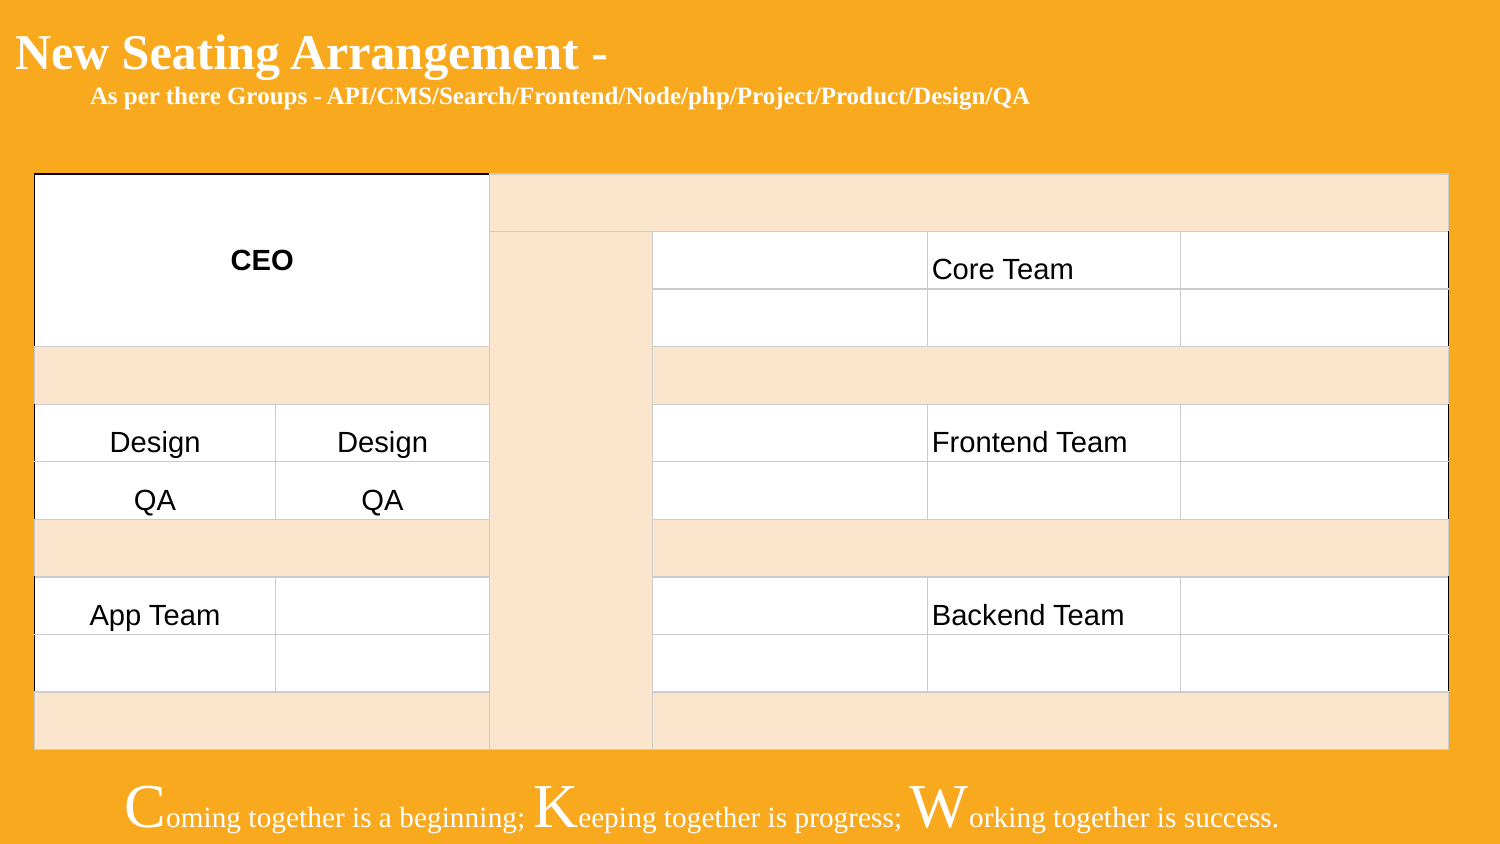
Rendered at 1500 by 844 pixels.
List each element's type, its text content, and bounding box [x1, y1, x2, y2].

table_cell App Team [35, 578, 275, 634]
table_cell [35, 520, 489, 576]
table_cell Design [276, 405, 489, 461]
table_cell [35, 347, 489, 404]
table_cell [653, 290, 927, 346]
table_cell [1181, 462, 1448, 519]
table_cell Design [35, 405, 275, 461]
table_header [490, 175, 1448, 231]
table_cell [653, 520, 1448, 576]
table_cell [276, 635, 489, 691]
table_cell [35, 693, 489, 749]
table_cell [928, 290, 1180, 346]
table_cell [928, 635, 1180, 691]
table_cell [35, 635, 275, 691]
text_box Coming together is a beginning; Keeping together is progress; Working together is success. [109, 750, 1449, 844]
table_cell [1181, 635, 1448, 691]
table_cell [276, 578, 489, 634]
table_cell [653, 462, 927, 519]
table_cell [1181, 232, 1448, 288]
table_cell [1181, 405, 1448, 461]
table_cell [653, 635, 927, 691]
table_cell [653, 693, 1448, 749]
table_cell [928, 462, 1180, 519]
table_cell [653, 405, 927, 461]
table_cell [653, 578, 927, 634]
table_cell QA [35, 462, 275, 519]
table_cell [1181, 290, 1448, 346]
table_cell [490, 232, 652, 749]
table_cell [653, 232, 927, 288]
table_cell Core Team [928, 232, 1180, 288]
table_cell Frontend Team [928, 405, 1180, 461]
table_cell [1181, 578, 1448, 634]
table_cell QA [276, 462, 489, 519]
table_cell [653, 347, 1448, 404]
table_cell Backend Team [928, 578, 1180, 634]
text_box New Seating Arrangement - As per there Groups - API/CMS/Search/Frontend/Node/php/Project/Product/Design/QA [0, 4, 1485, 805]
table_header CEO [35, 175, 489, 346]
